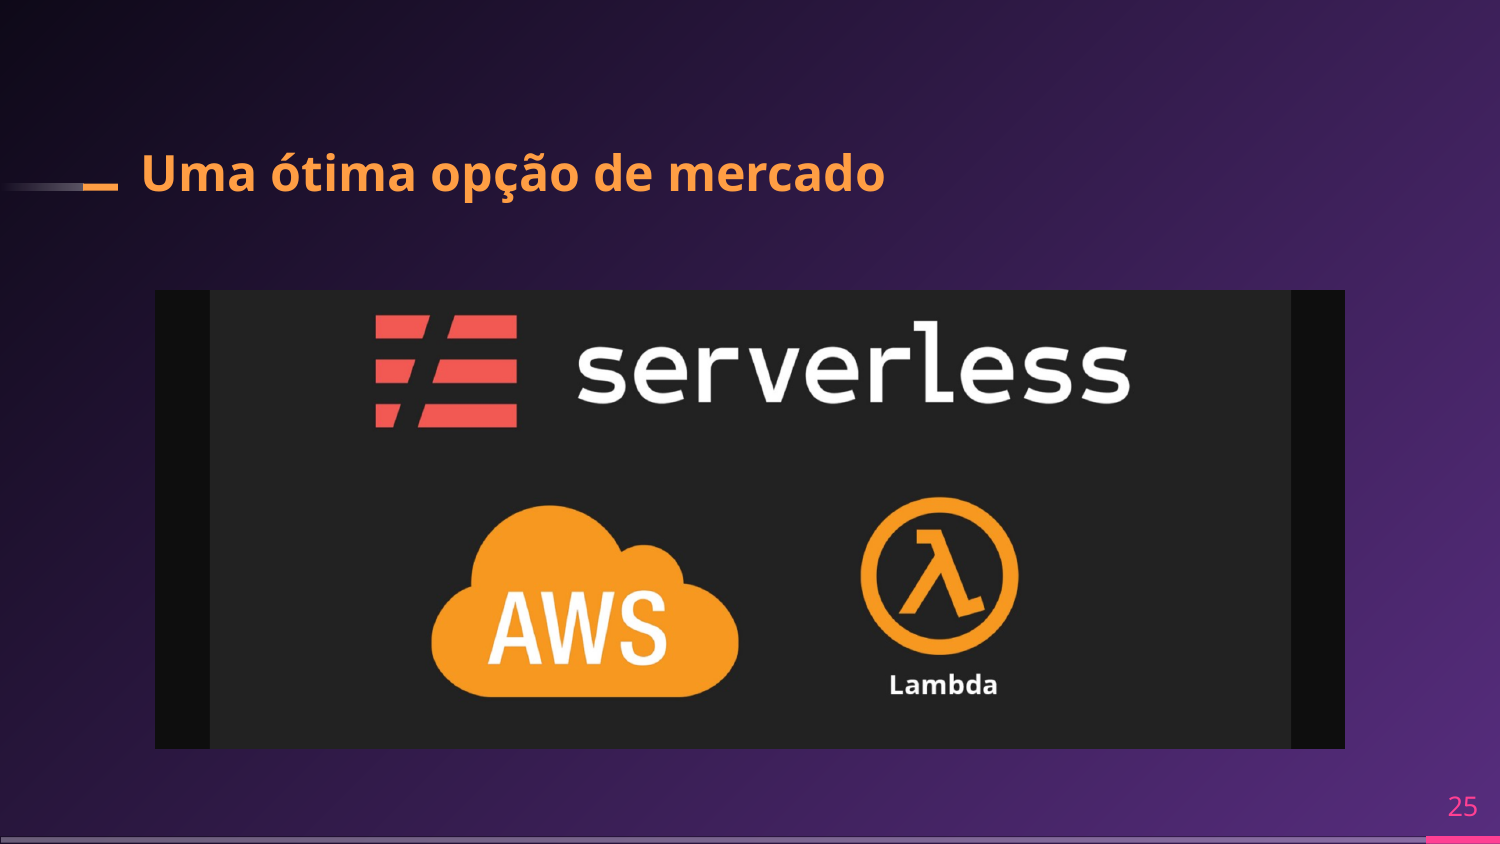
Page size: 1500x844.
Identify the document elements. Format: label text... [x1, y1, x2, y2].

picture [155, 290, 1345, 749]
title Uma ótima opção de mercado [140, 137, 1011, 203]
slide_number ‹#› [1426, 779, 1500, 837]
